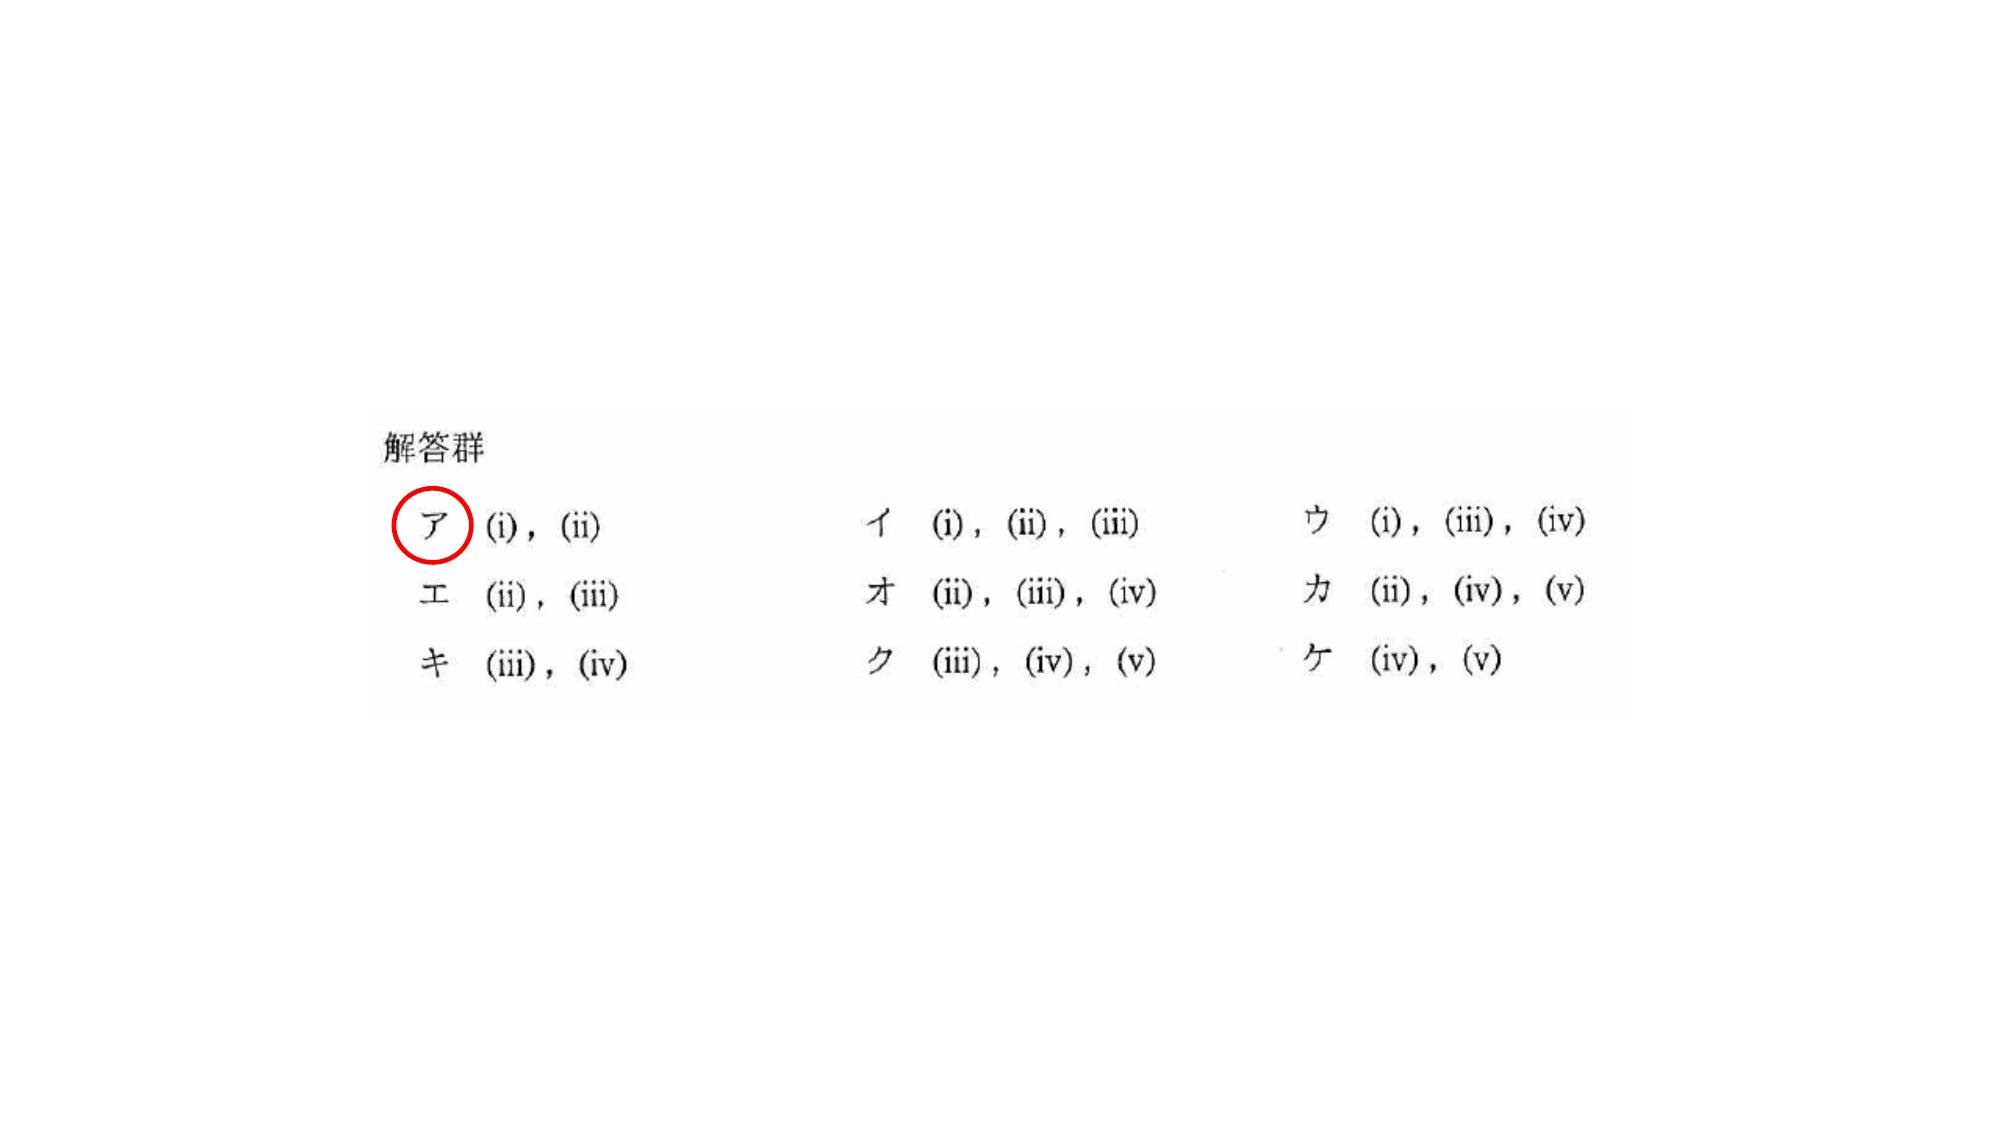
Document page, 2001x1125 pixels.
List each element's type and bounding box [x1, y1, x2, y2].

picture [370, 408, 1629, 717]
